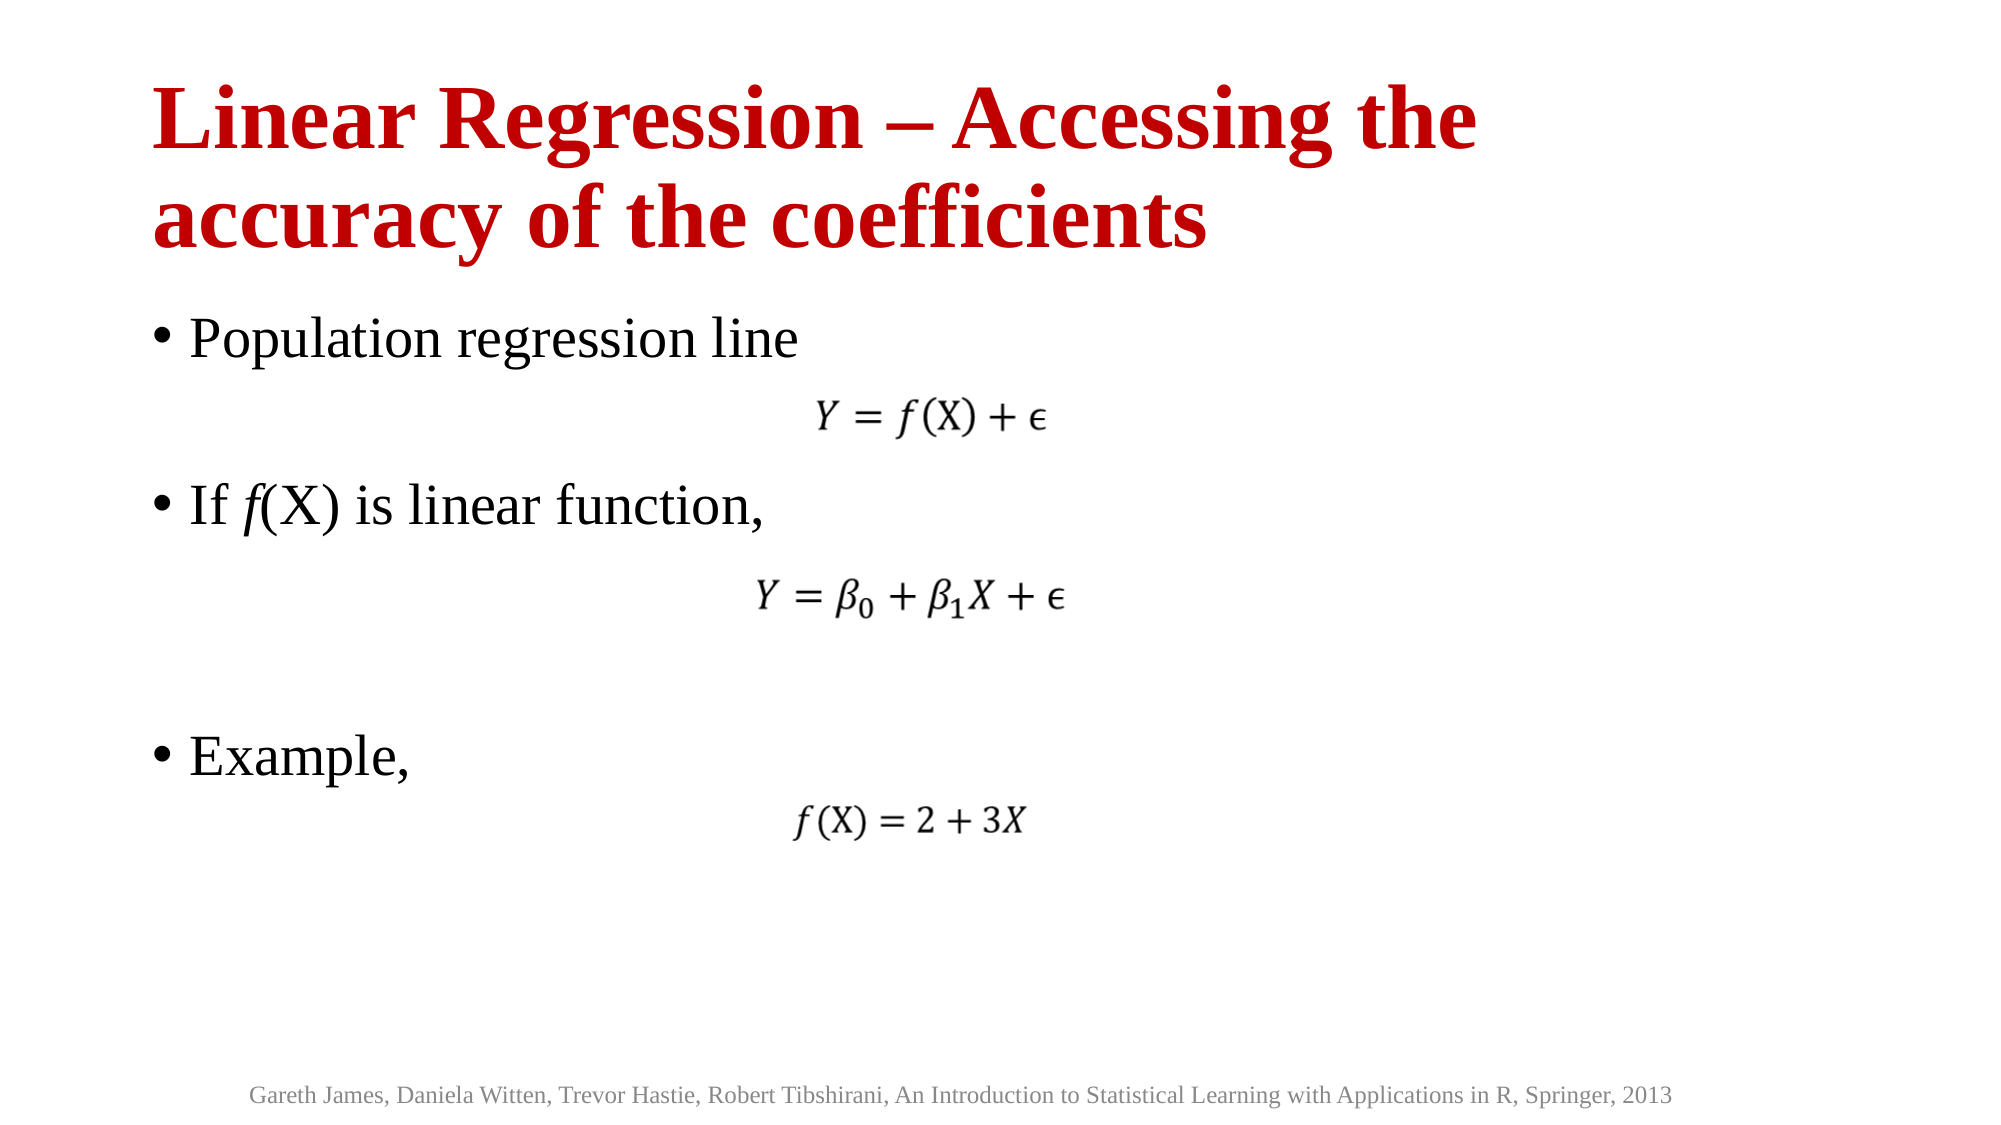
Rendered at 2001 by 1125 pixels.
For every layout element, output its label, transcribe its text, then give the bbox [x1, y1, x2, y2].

text_box [430, 382, 1431, 449]
text_box [410, 789, 1411, 851]
list Population regression line If f(X) is linear function, Example, [137, 299, 1863, 1014]
text_box [410, 561, 1411, 628]
footer Gareth James, Daniela Witten, Trevor Hastie, Robert Tibshirani, An Introduction to Statistical Learning with Applications in R, Springer, 2013 [99, 1074, 1825, 1113]
title Linear Regression – Accessing the accuracy of the coefficients [137, 59, 1863, 278]
